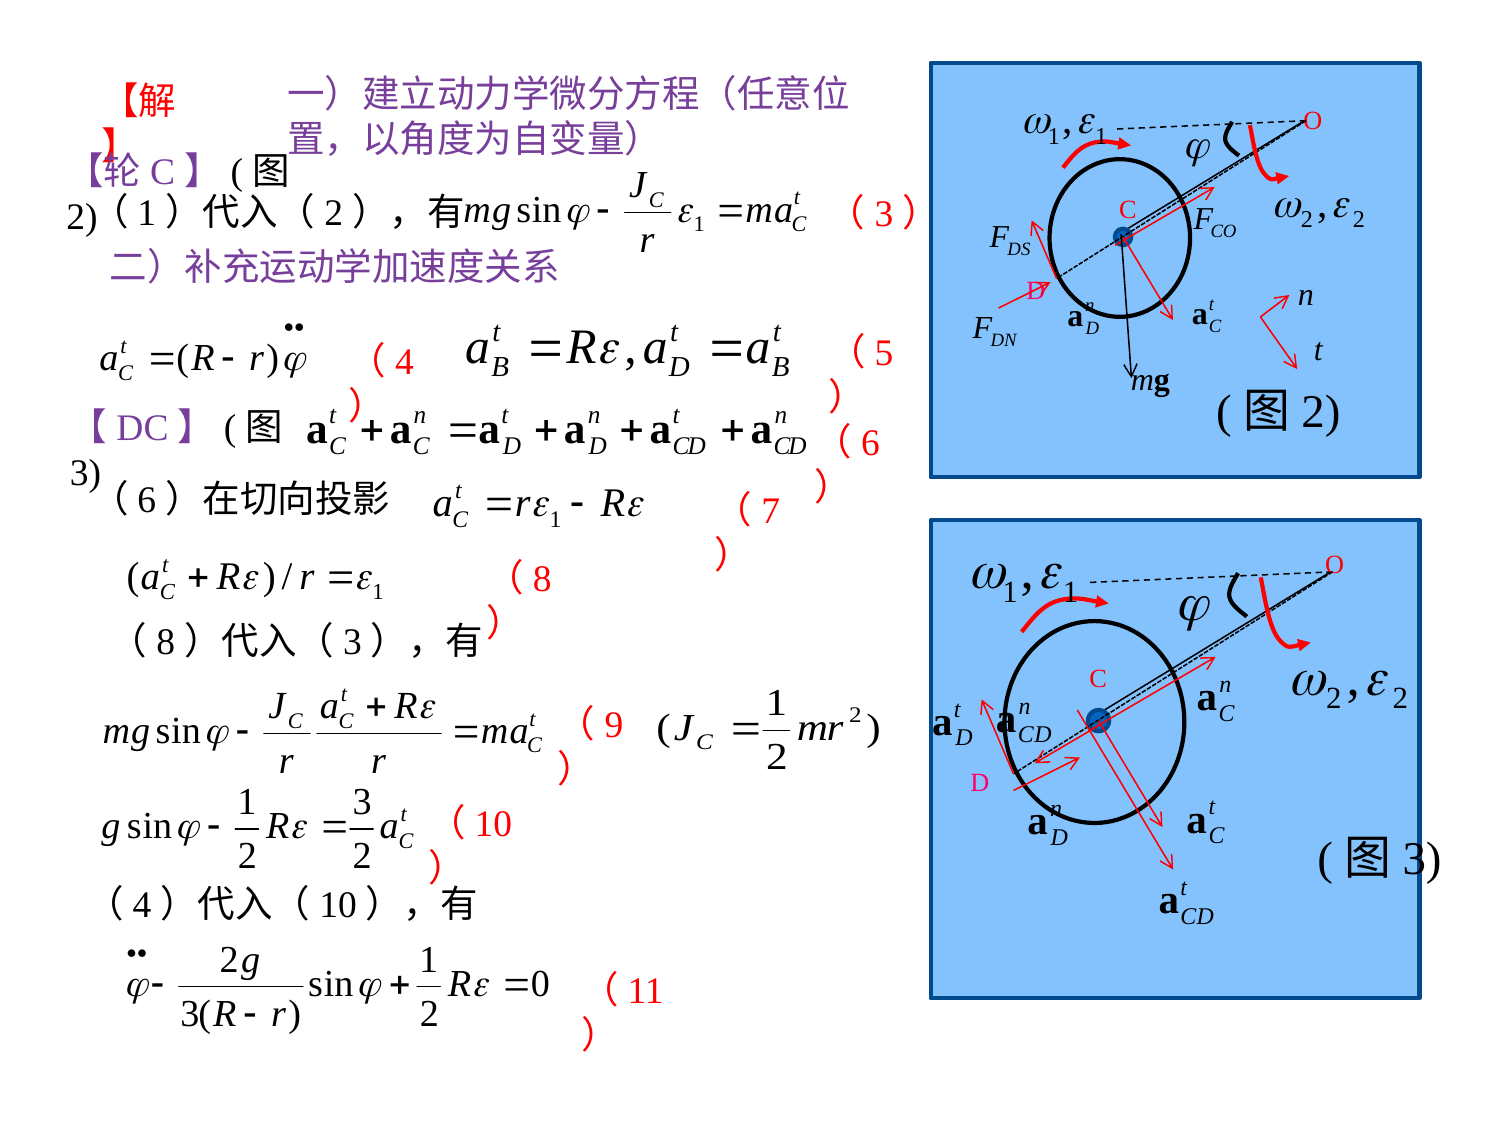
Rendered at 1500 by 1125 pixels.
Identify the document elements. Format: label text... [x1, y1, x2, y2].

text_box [93, 309, 314, 390]
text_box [966, 92, 1372, 405]
text_box 【解】 [86, 69, 225, 139]
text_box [121, 935, 557, 1041]
text_box （10） [431, 791, 552, 872]
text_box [121, 547, 391, 610]
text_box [457, 309, 800, 385]
text_box （9） [543, 692, 682, 797]
text_box (图3) [1426, 820, 1457, 892]
text_box （1）代入（2），有 [76, 180, 452, 241]
text_box （5） [813, 320, 952, 425]
text_box （6） [799, 410, 938, 516]
text_box （4）代入（10），有 [71, 872, 740, 933]
text_box （6）在切向投影 [76, 467, 422, 528]
text_box [929, 61, 1422, 479]
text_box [93, 777, 422, 877]
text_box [96, 675, 552, 782]
text_box [929, 518, 1422, 531]
text_box 【轮C】(图2) [51, 139, 310, 244]
text_box 【DC】(图3) [55, 396, 297, 501]
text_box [300, 395, 817, 466]
text_box （11） [566, 958, 705, 1064]
text_box （8）代入（3），有 [95, 610, 763, 670]
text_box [926, 535, 1417, 935]
text_box （4） [333, 329, 454, 388]
text_box 一）建立动力学微分方程（任意位置，以角度为自变量） [272, 62, 889, 168]
text_box （3） [821, 181, 961, 242]
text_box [650, 679, 889, 779]
text_box (图2) [1201, 411, 1356, 445]
text_box （8） [471, 546, 610, 610]
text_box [426, 472, 656, 538]
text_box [457, 161, 814, 261]
text_box （7） [700, 478, 839, 584]
text_box 二）补充运动学加速度关系 [95, 235, 711, 296]
text_box [929, 938, 1422, 1000]
